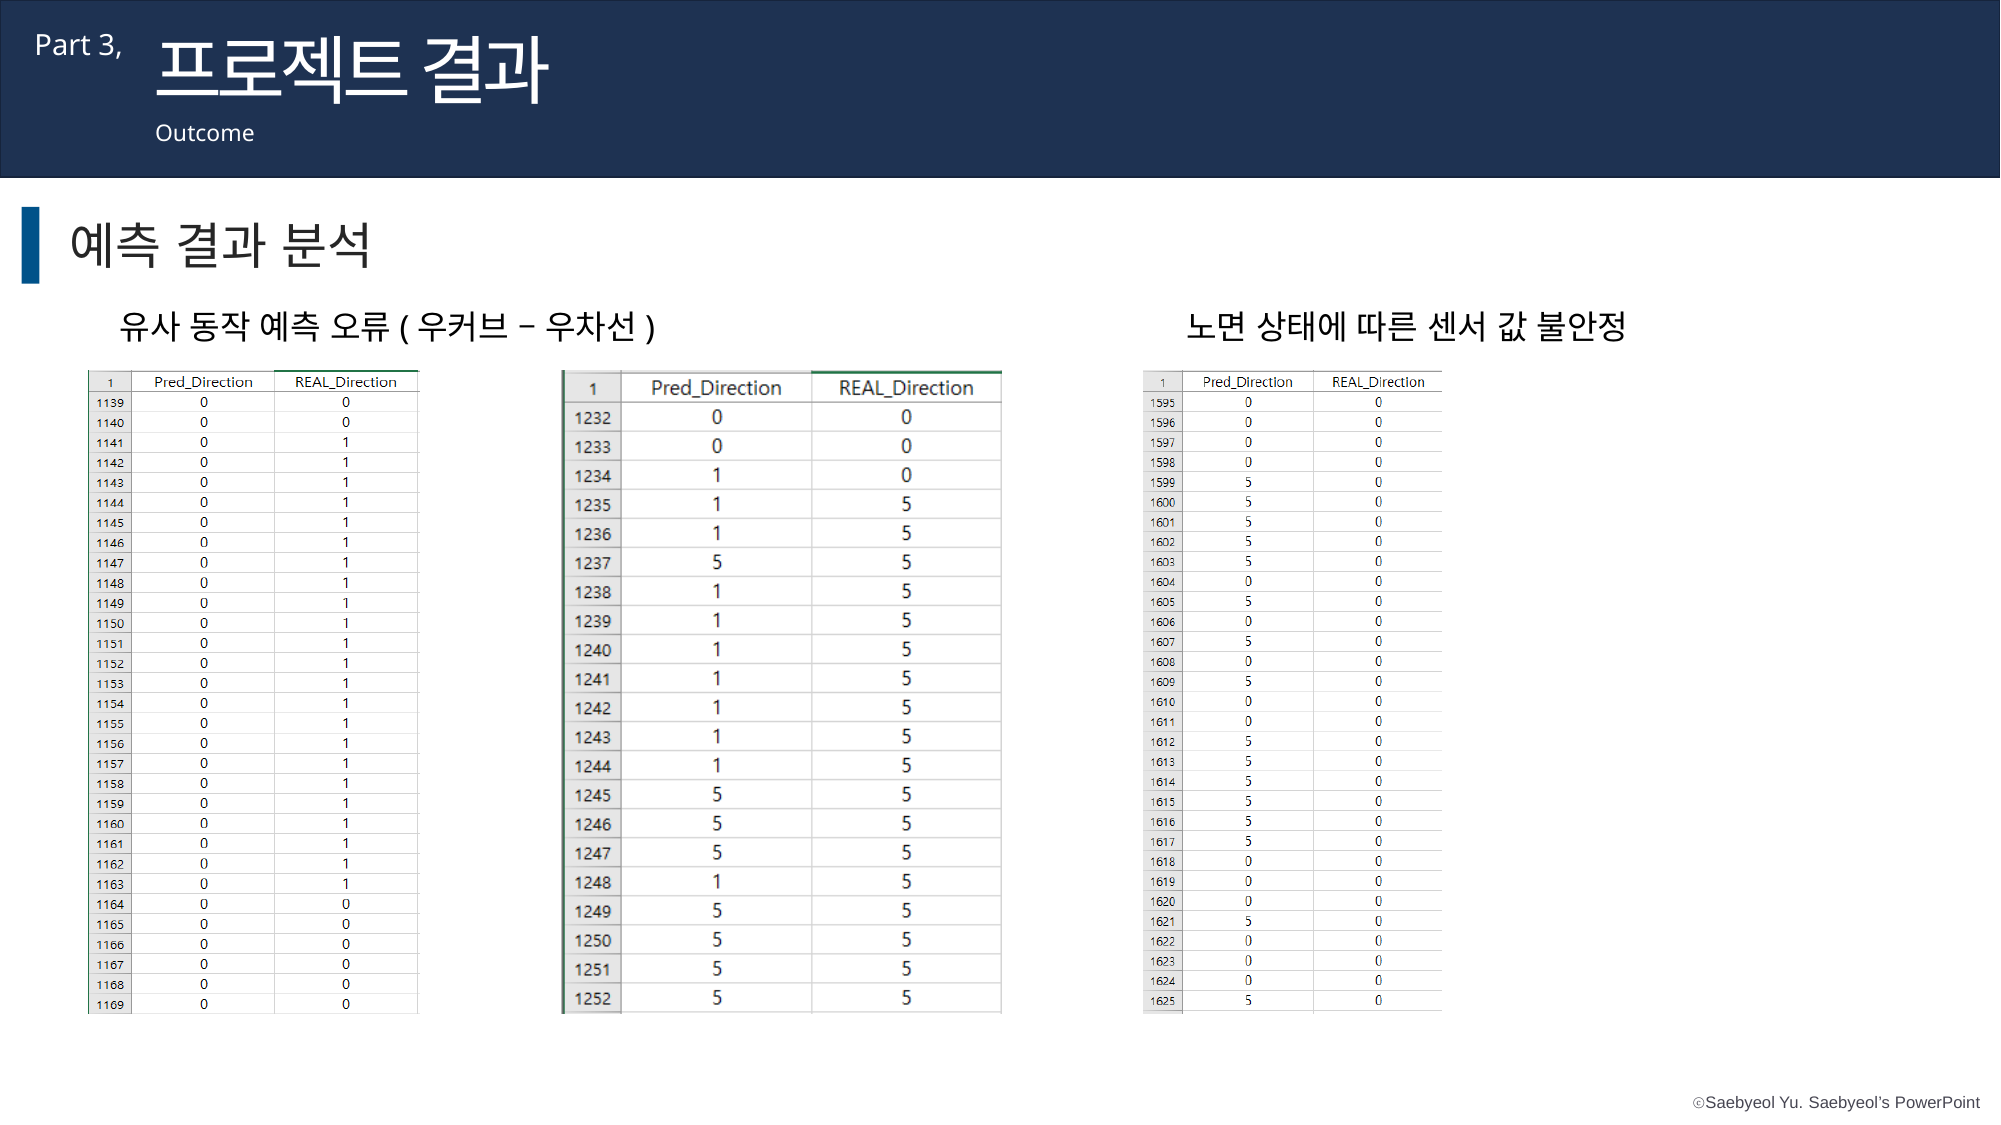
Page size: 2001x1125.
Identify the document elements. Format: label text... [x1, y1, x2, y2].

text_box [0, 0, 2000, 178]
text_box [21, 206, 40, 285]
text_box 유사 동작 예측 오류(우커브 – 우차선) [104, 298, 670, 354]
text_box 프로젝트 결과 [139, 16, 567, 122]
picture [1143, 370, 1442, 1015]
picture [88, 370, 420, 1015]
text_box Part 3, [19, 19, 139, 69]
text_box Outcome [140, 110, 270, 154]
picture [561, 370, 1002, 1015]
text_box 노면 상태에 따른 센서 값 불안정 [1171, 298, 1644, 354]
text_box 예측 결과 분석 [54, 207, 389, 283]
